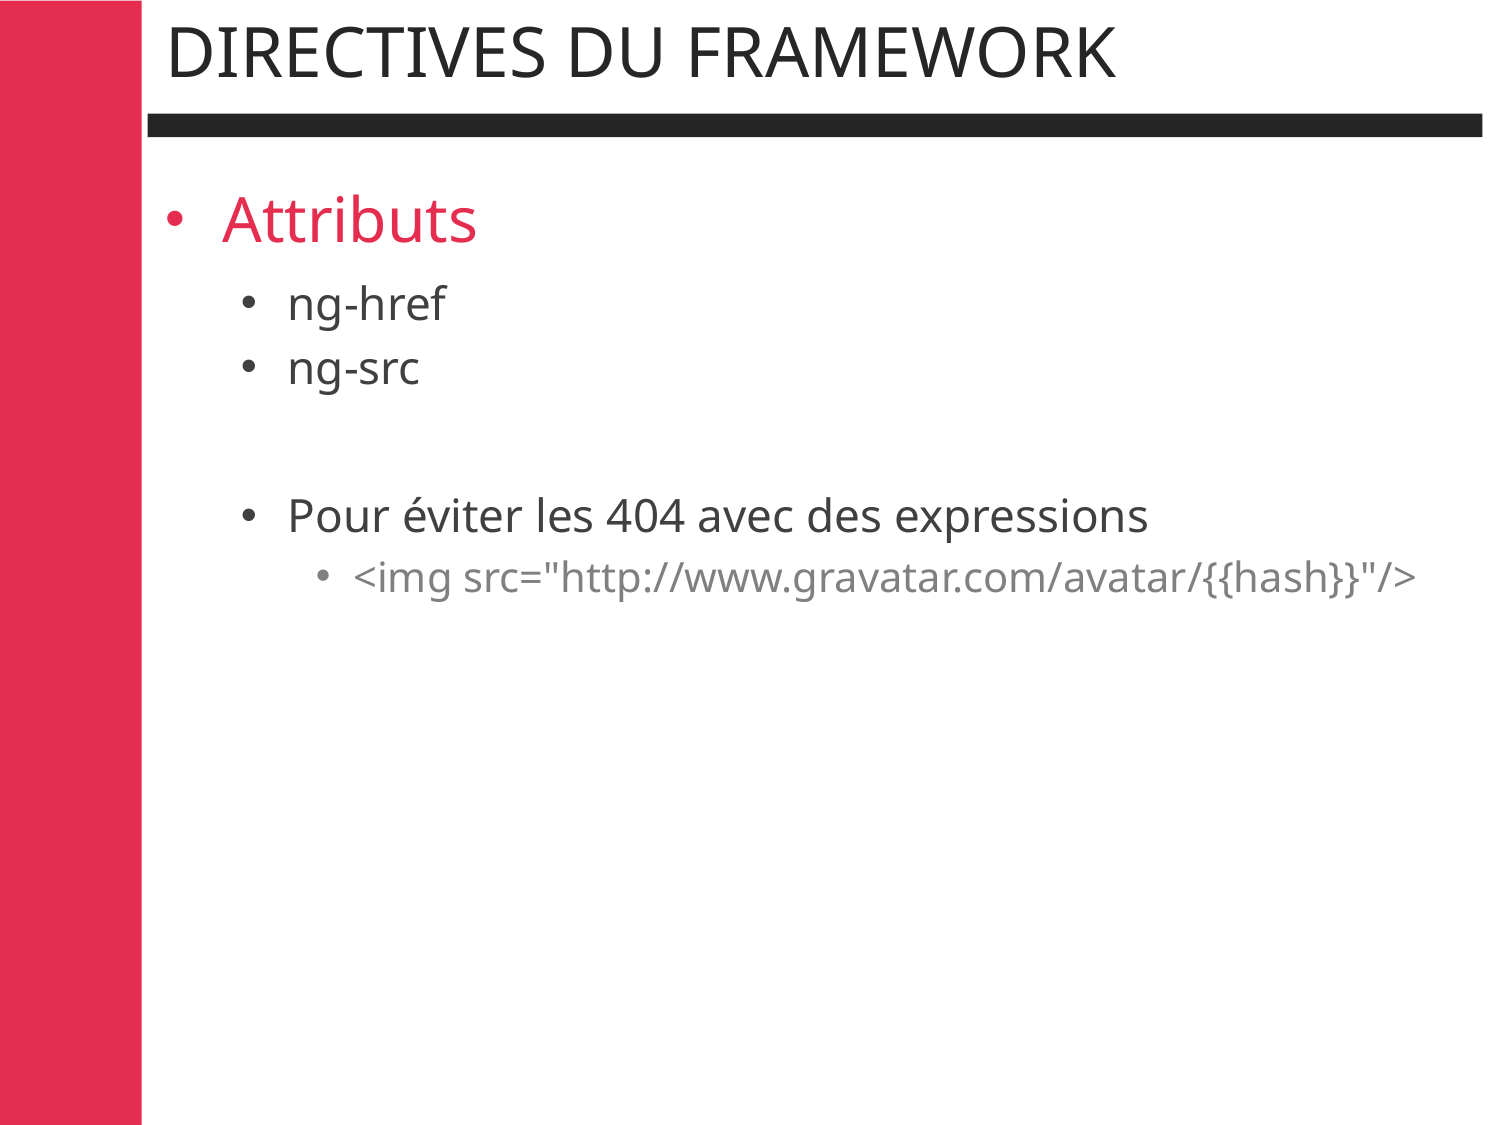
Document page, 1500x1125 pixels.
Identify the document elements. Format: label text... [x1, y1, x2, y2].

title Directives du framework [151, 0, 1483, 99]
list Attributs ng-href ng-src Pour éviter les 404 avec des expressions <img src="http://www.gravatar.com/avatar/{{hash}}"/> [151, 172, 1483, 1043]
